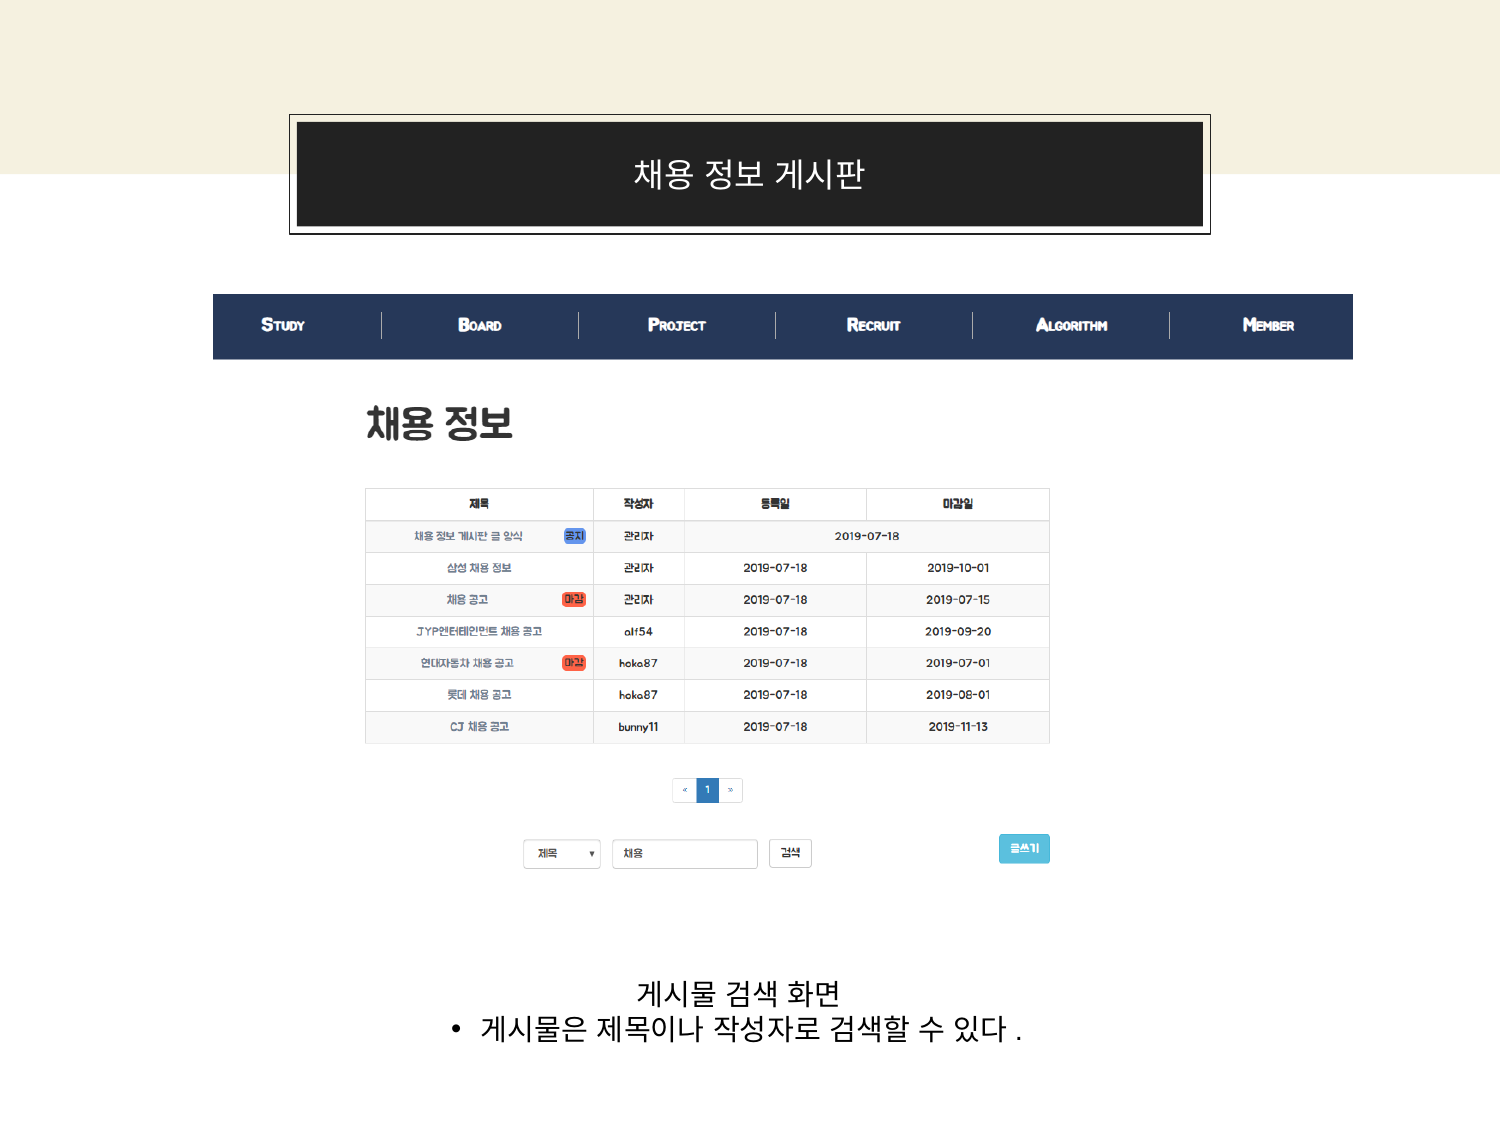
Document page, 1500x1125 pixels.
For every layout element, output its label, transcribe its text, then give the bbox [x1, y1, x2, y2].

text_box 게시물 검색 화면 게시물은 제목이나 작성자로 검색할 수 있다. [71, 968, 1408, 1055]
title 채용 정보 게시판 [296, 121, 1203, 227]
picture [213, 294, 1354, 942]
